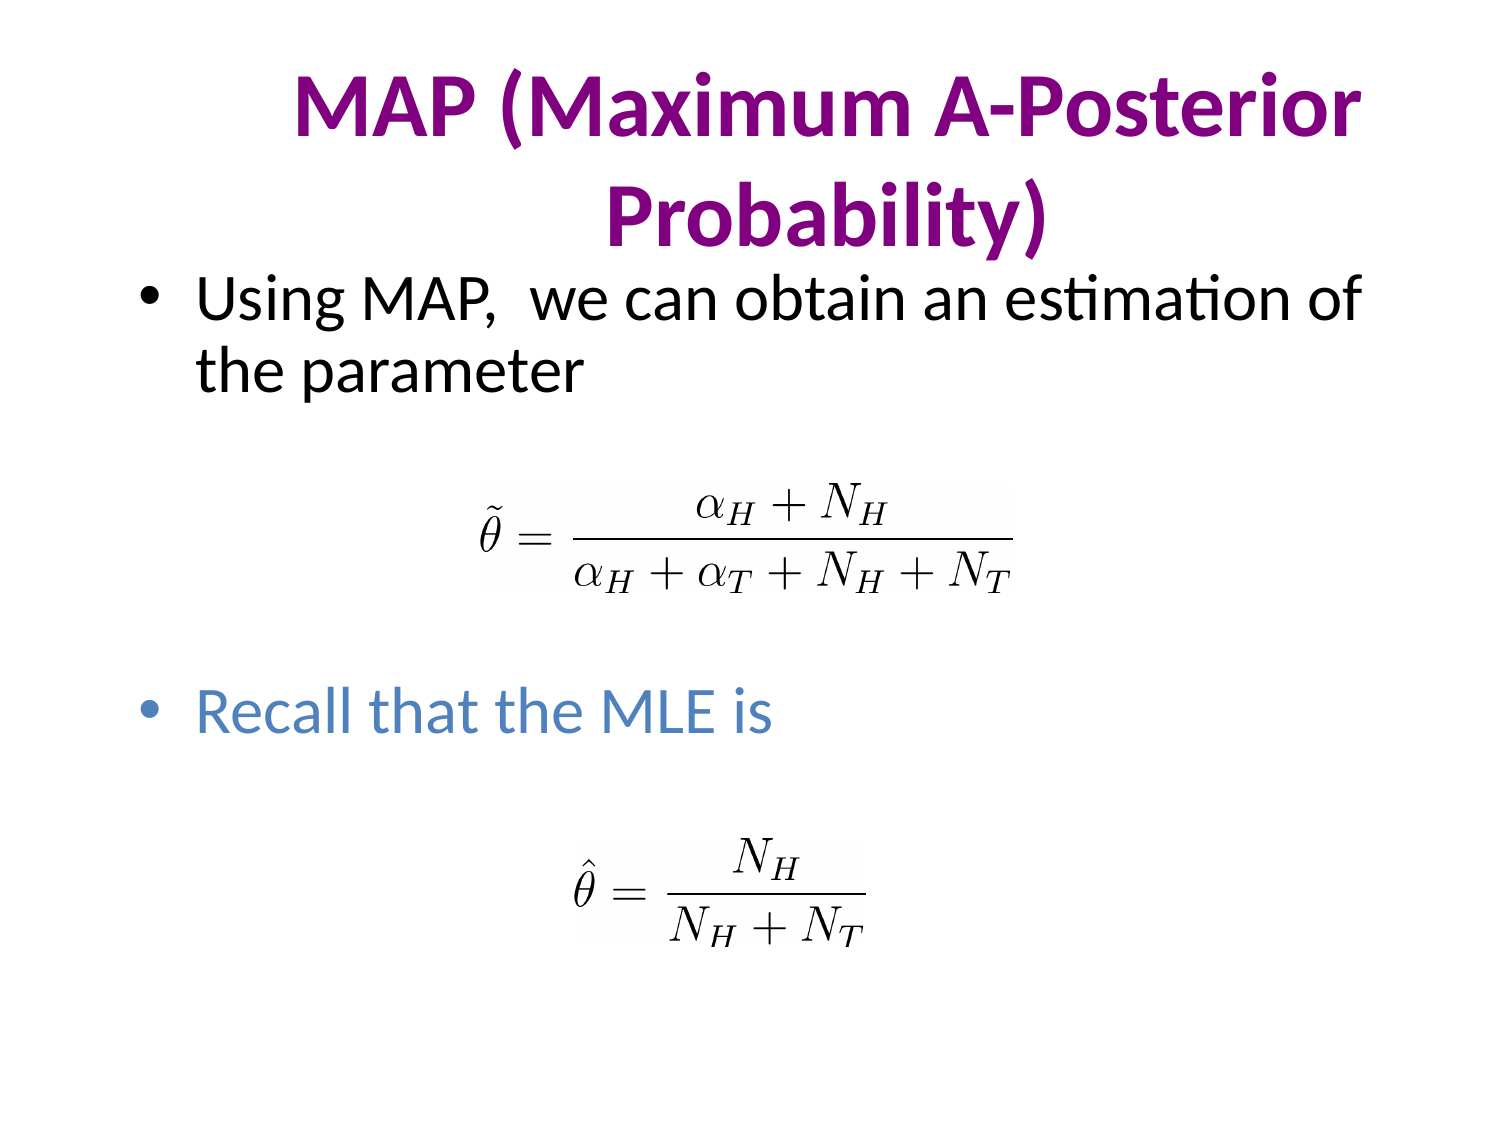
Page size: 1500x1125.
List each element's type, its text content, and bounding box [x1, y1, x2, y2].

title MAP (Maximum A-Posterior Probability) [188, 35, 1468, 275]
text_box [572, 833, 868, 952]
list Using MAP, we can obtain an estimation of the parameter Recall that the MLE is [123, 255, 1459, 1006]
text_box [478, 479, 1015, 598]
